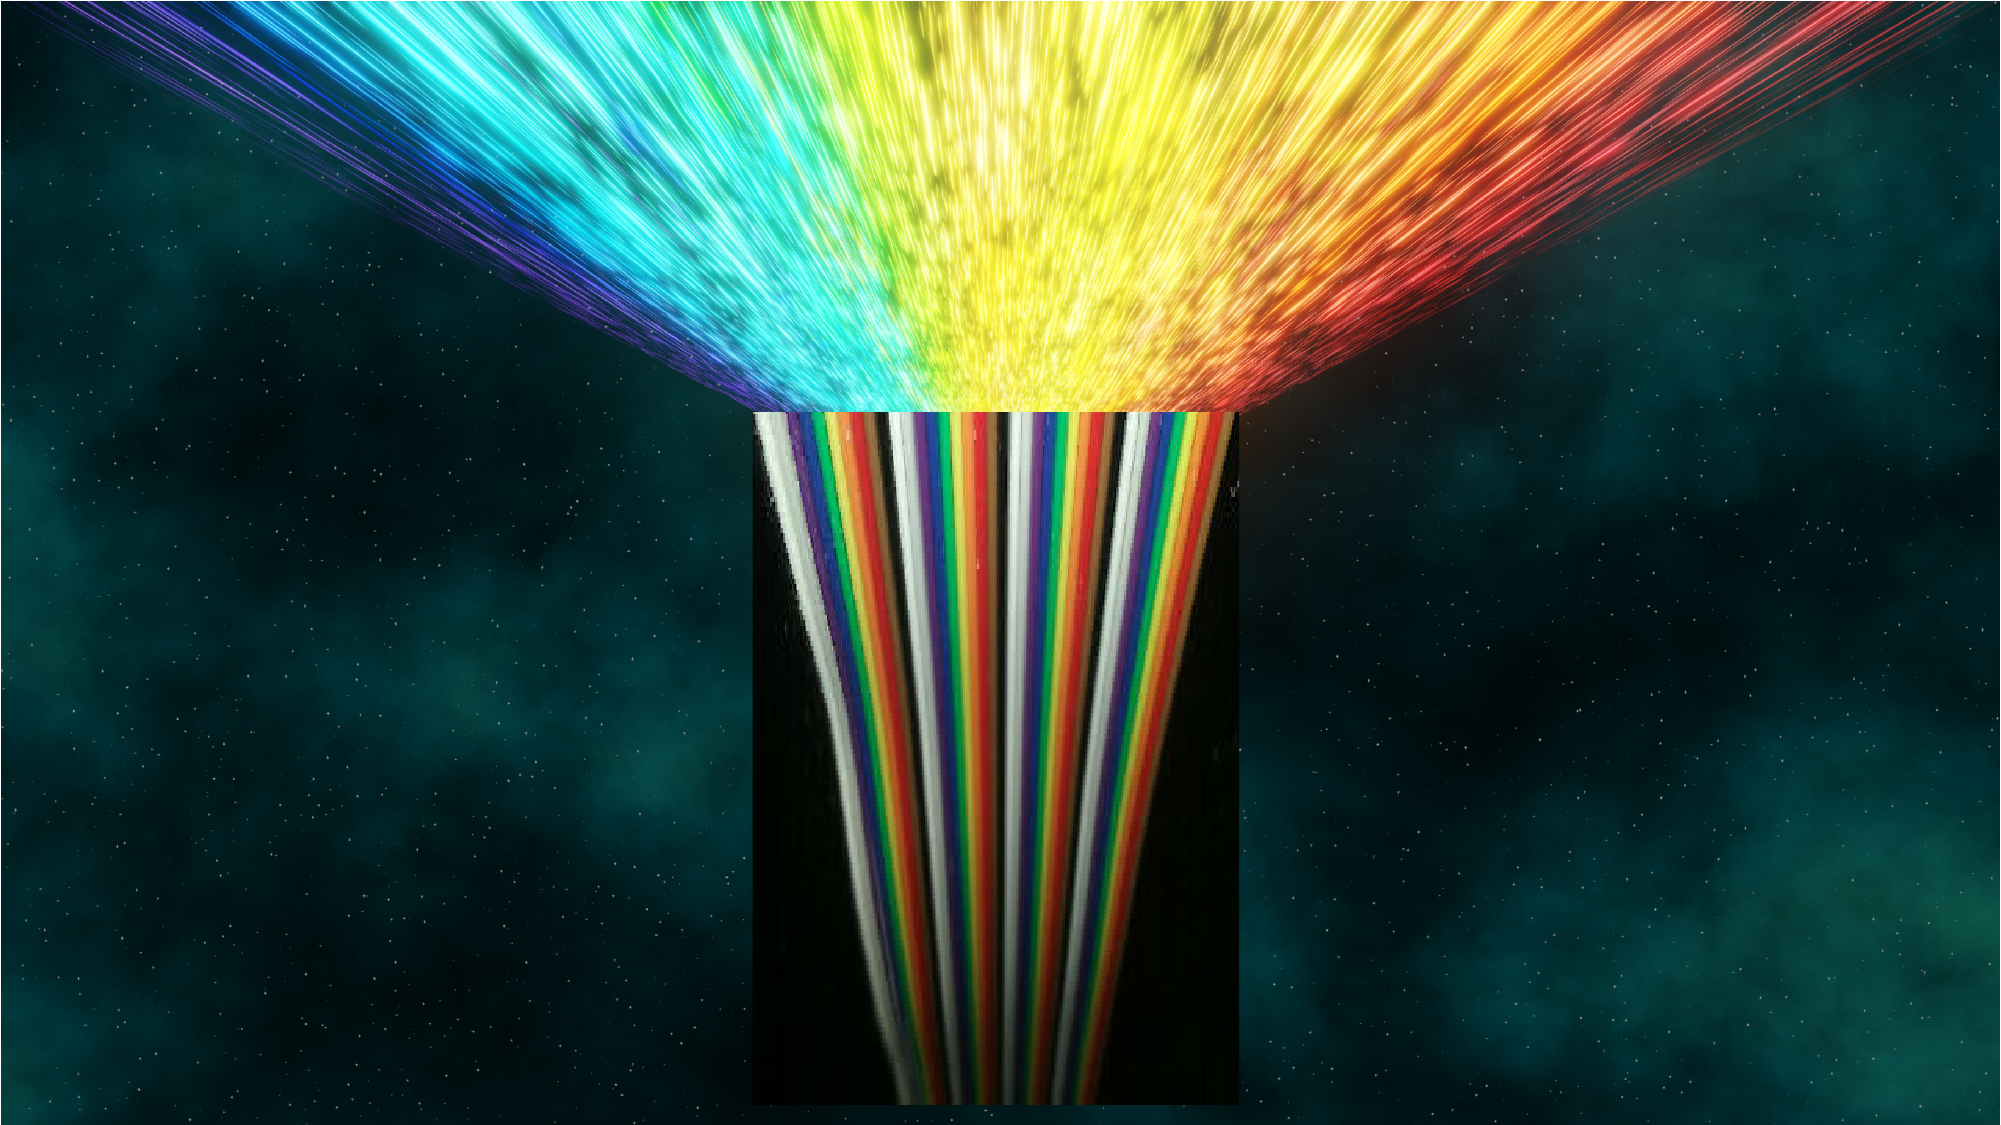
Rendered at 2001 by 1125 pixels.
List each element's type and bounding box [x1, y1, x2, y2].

text_box [0, 0, 2000, 1125]
